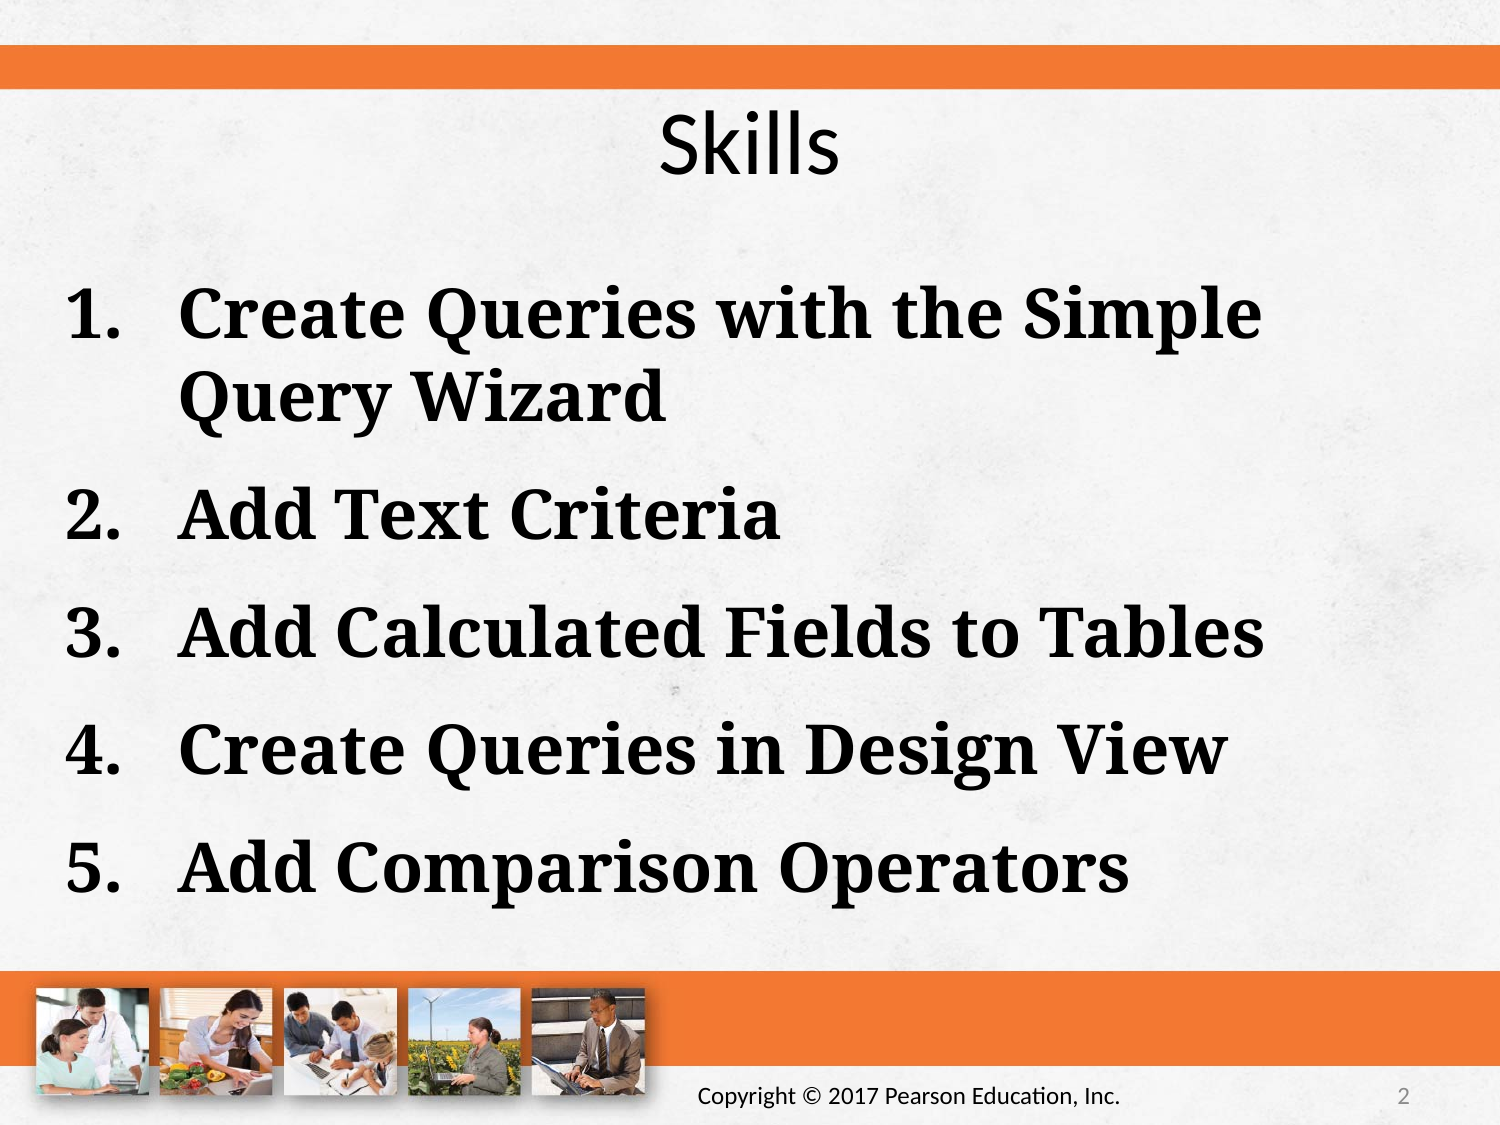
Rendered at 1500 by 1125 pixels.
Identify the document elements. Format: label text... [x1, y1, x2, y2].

list Create Queries with the Simple Query Wizard Add Text Criteria Add Calculated Fields to Tables Create Queries in Design View Add Comparison Operators [49, 262, 1451, 926]
picture [0, 0, 1500, 1125]
title Skills [99, 49, 1401, 226]
footer Copyright © 2017 Pearson Education, Inc. [650, 1065, 1074, 1125]
slide_number 2 [1074, 1065, 1425, 1125]
